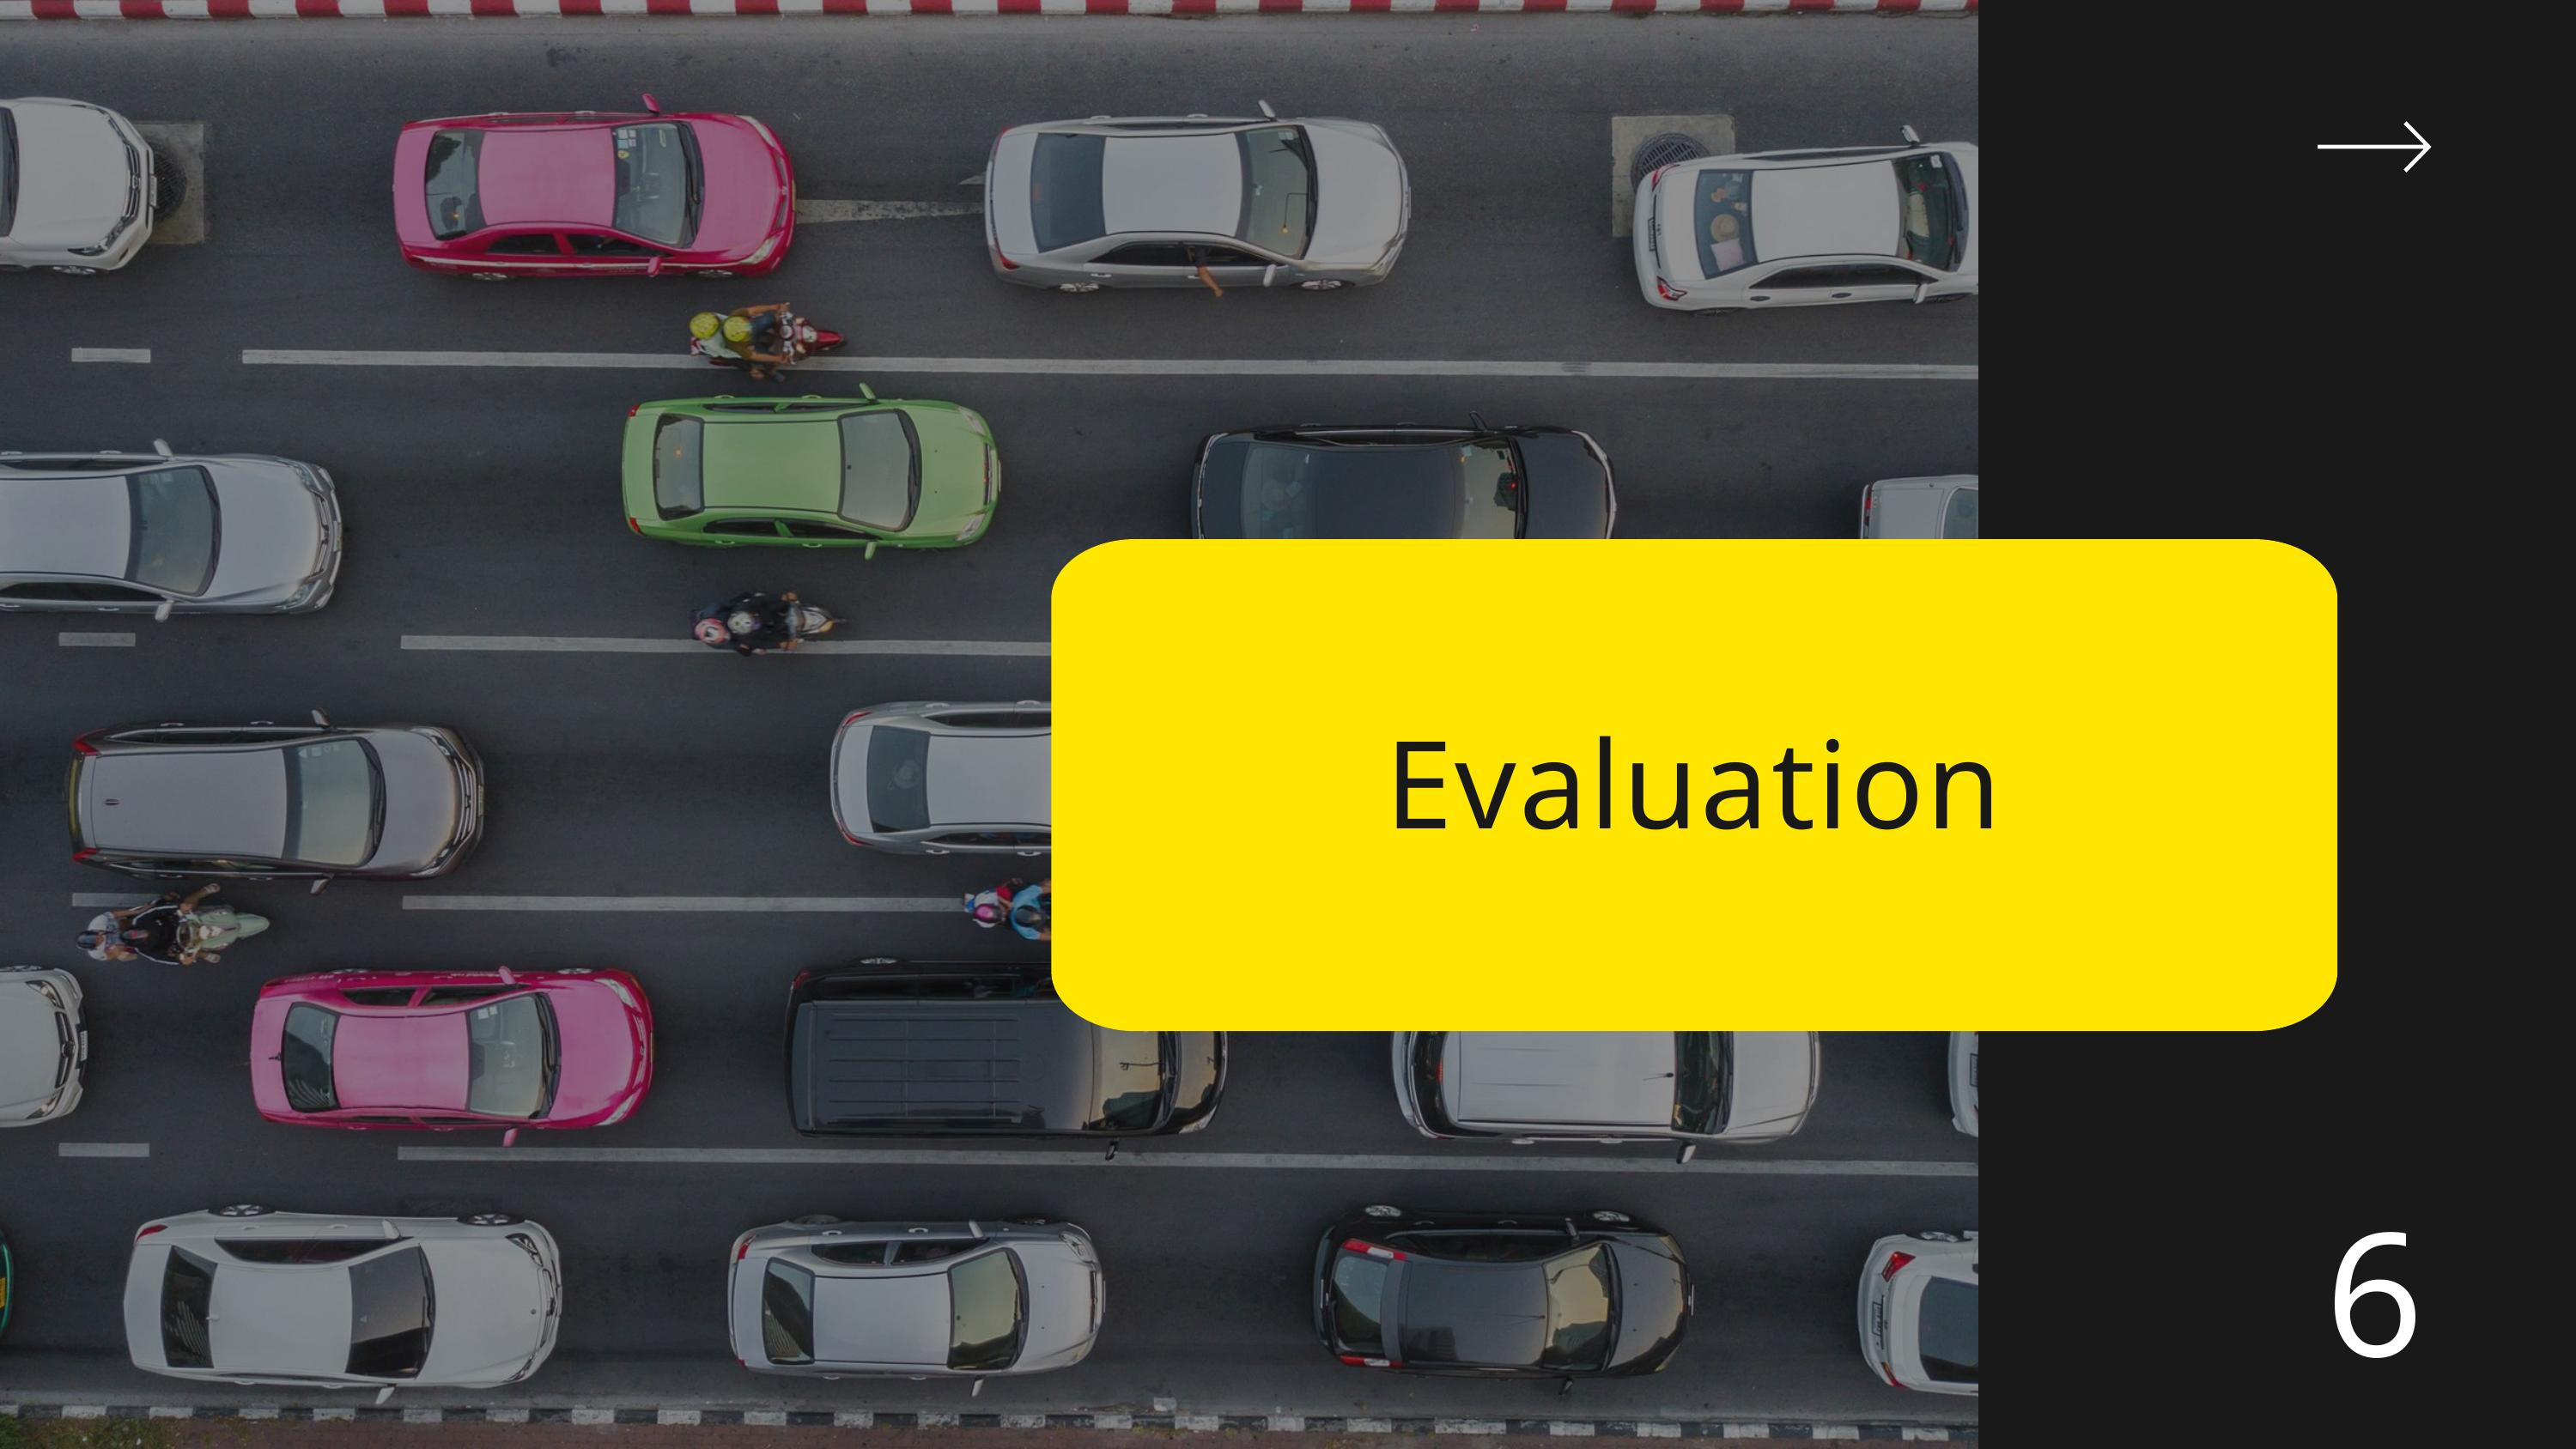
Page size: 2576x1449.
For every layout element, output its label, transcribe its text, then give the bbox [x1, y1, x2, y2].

text_box 6 [2271, 1149, 2477, 1391]
picture [2318, 121, 2432, 173]
picture [0, 0, 1978, 1449]
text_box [1051, 538, 2338, 1032]
